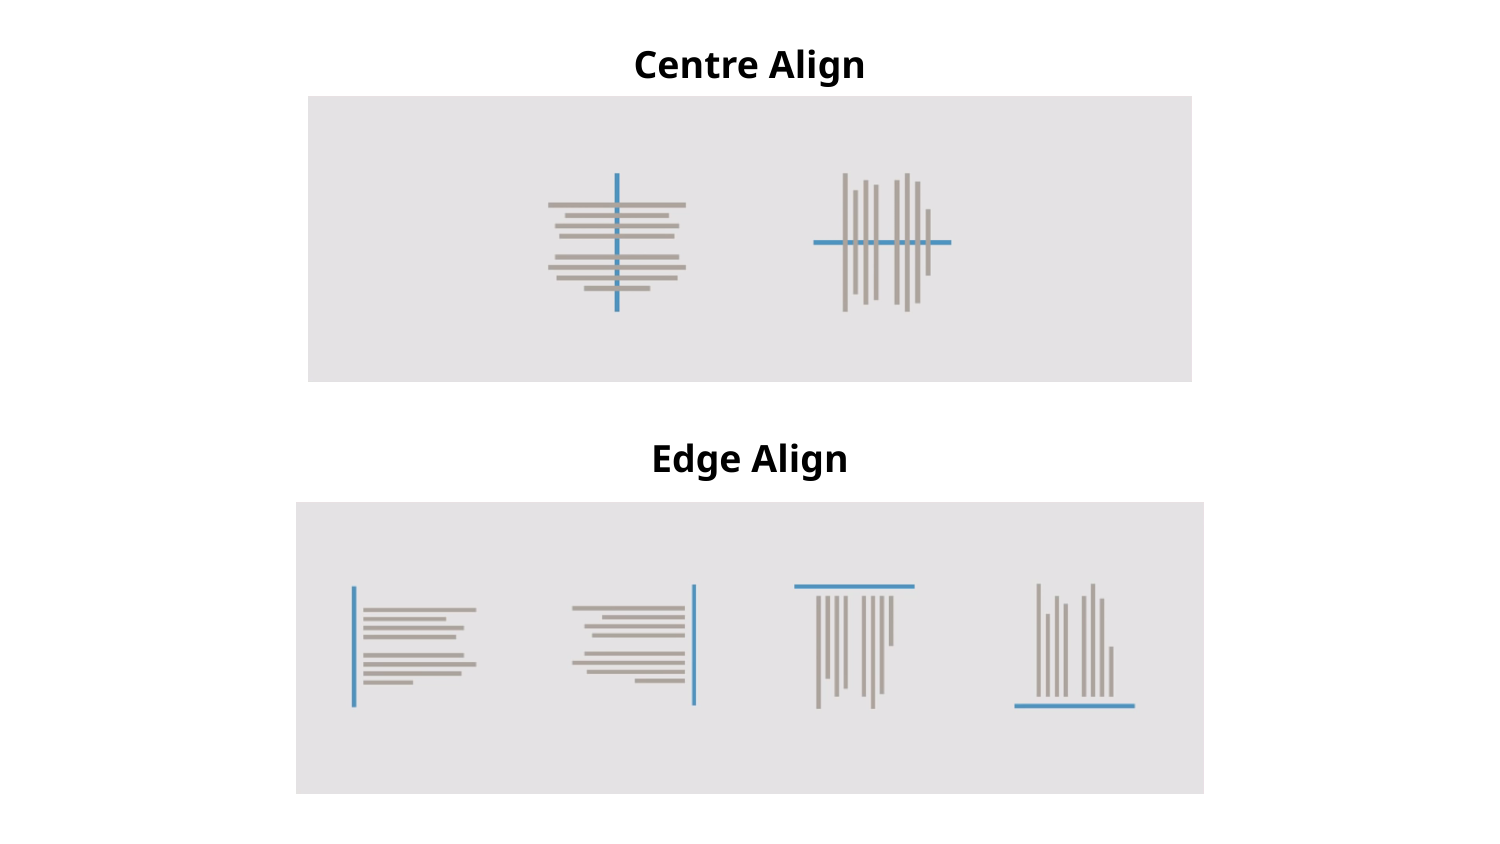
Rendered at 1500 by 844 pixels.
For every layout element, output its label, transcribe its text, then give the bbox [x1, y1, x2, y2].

title Centre Align [51, 25, 1449, 131]
picture [296, 501, 1204, 794]
picture [308, 96, 1192, 382]
title Edge Align [51, 420, 1449, 526]
